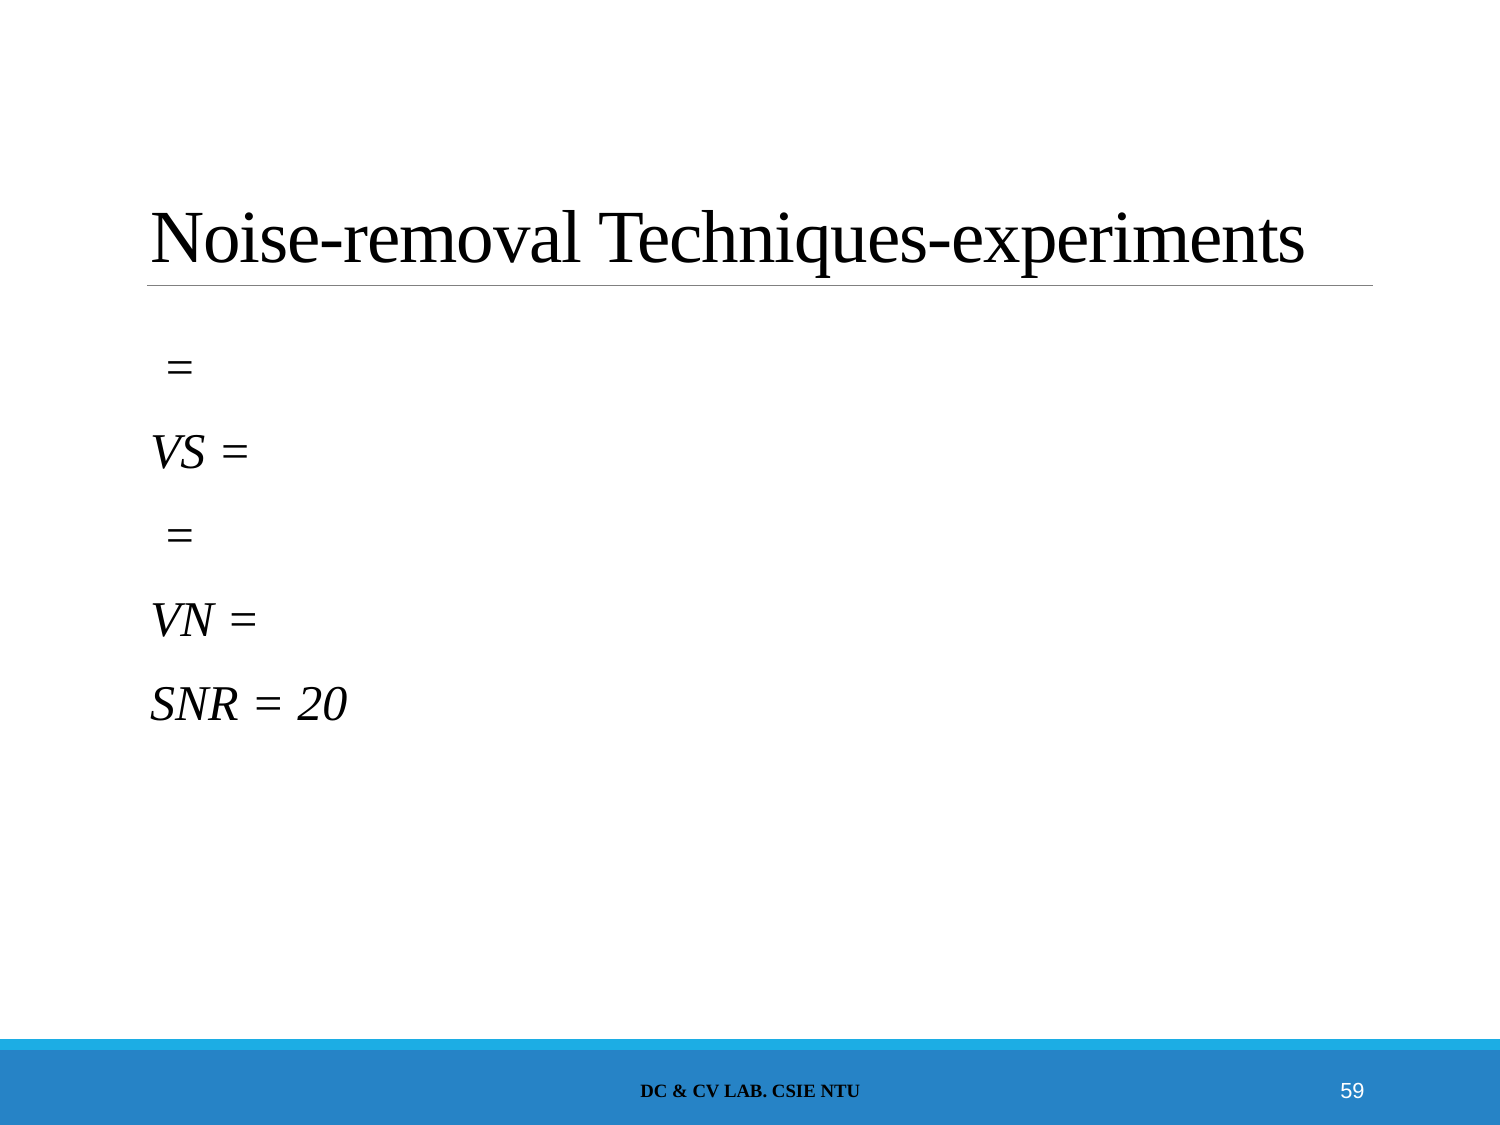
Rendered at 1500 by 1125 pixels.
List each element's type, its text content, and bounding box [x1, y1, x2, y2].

footer DC & CV Lab. CSIE NTU [453, 1059, 1047, 1120]
slide_number 59 [1218, 1059, 1380, 1120]
title Noise-removal Techniques-experiments [135, 47, 1373, 285]
